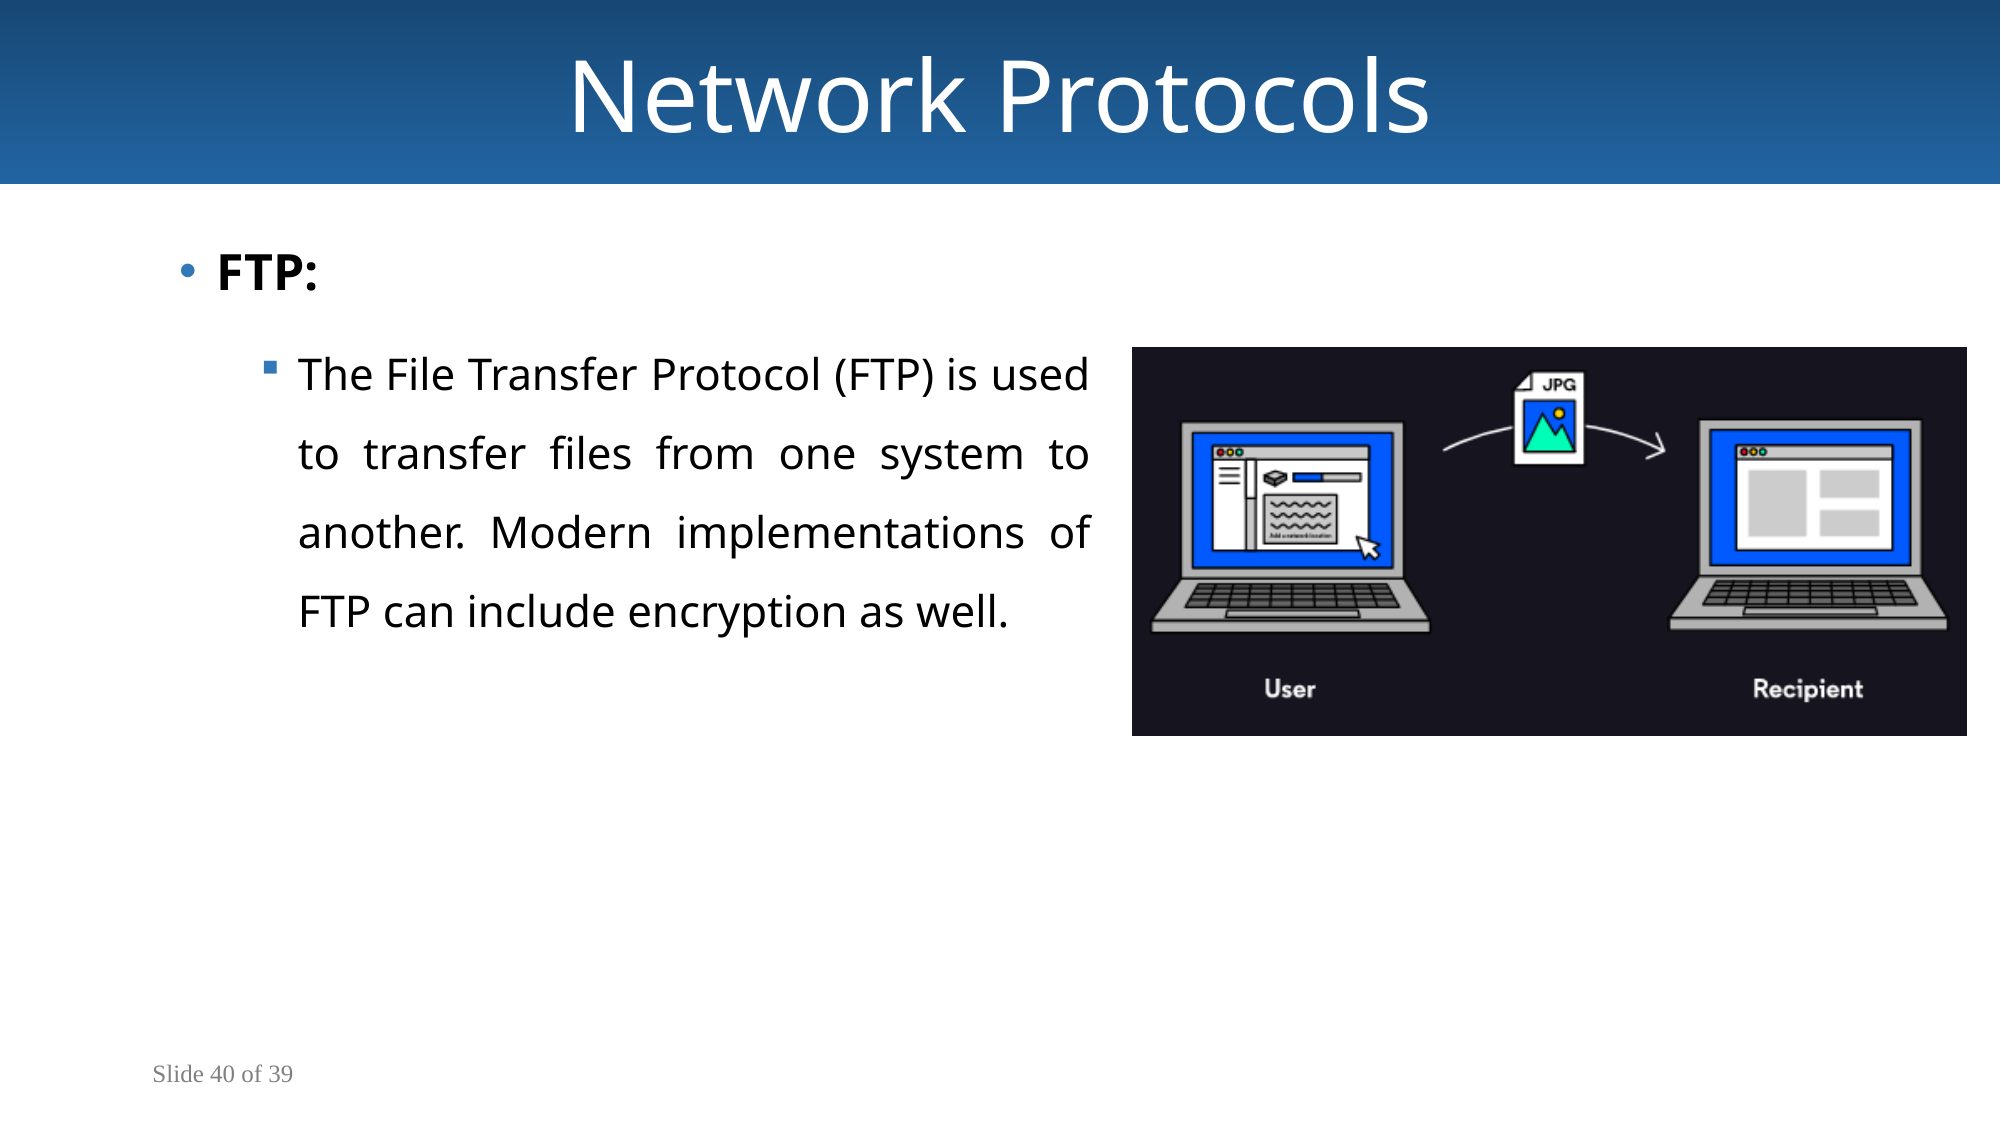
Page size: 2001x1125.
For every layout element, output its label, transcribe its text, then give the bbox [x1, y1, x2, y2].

picture [1132, 347, 1967, 736]
slide_number Slide 40 of 39 [137, 1042, 588, 1103]
text_box Network Protocols [0, 0, 2000, 185]
list FTP: The File Transfer Protocol (FTP) is used to transfer files from one system to another. Modern implementations of FTP can include encryption as well. [164, 202, 1106, 1080]
